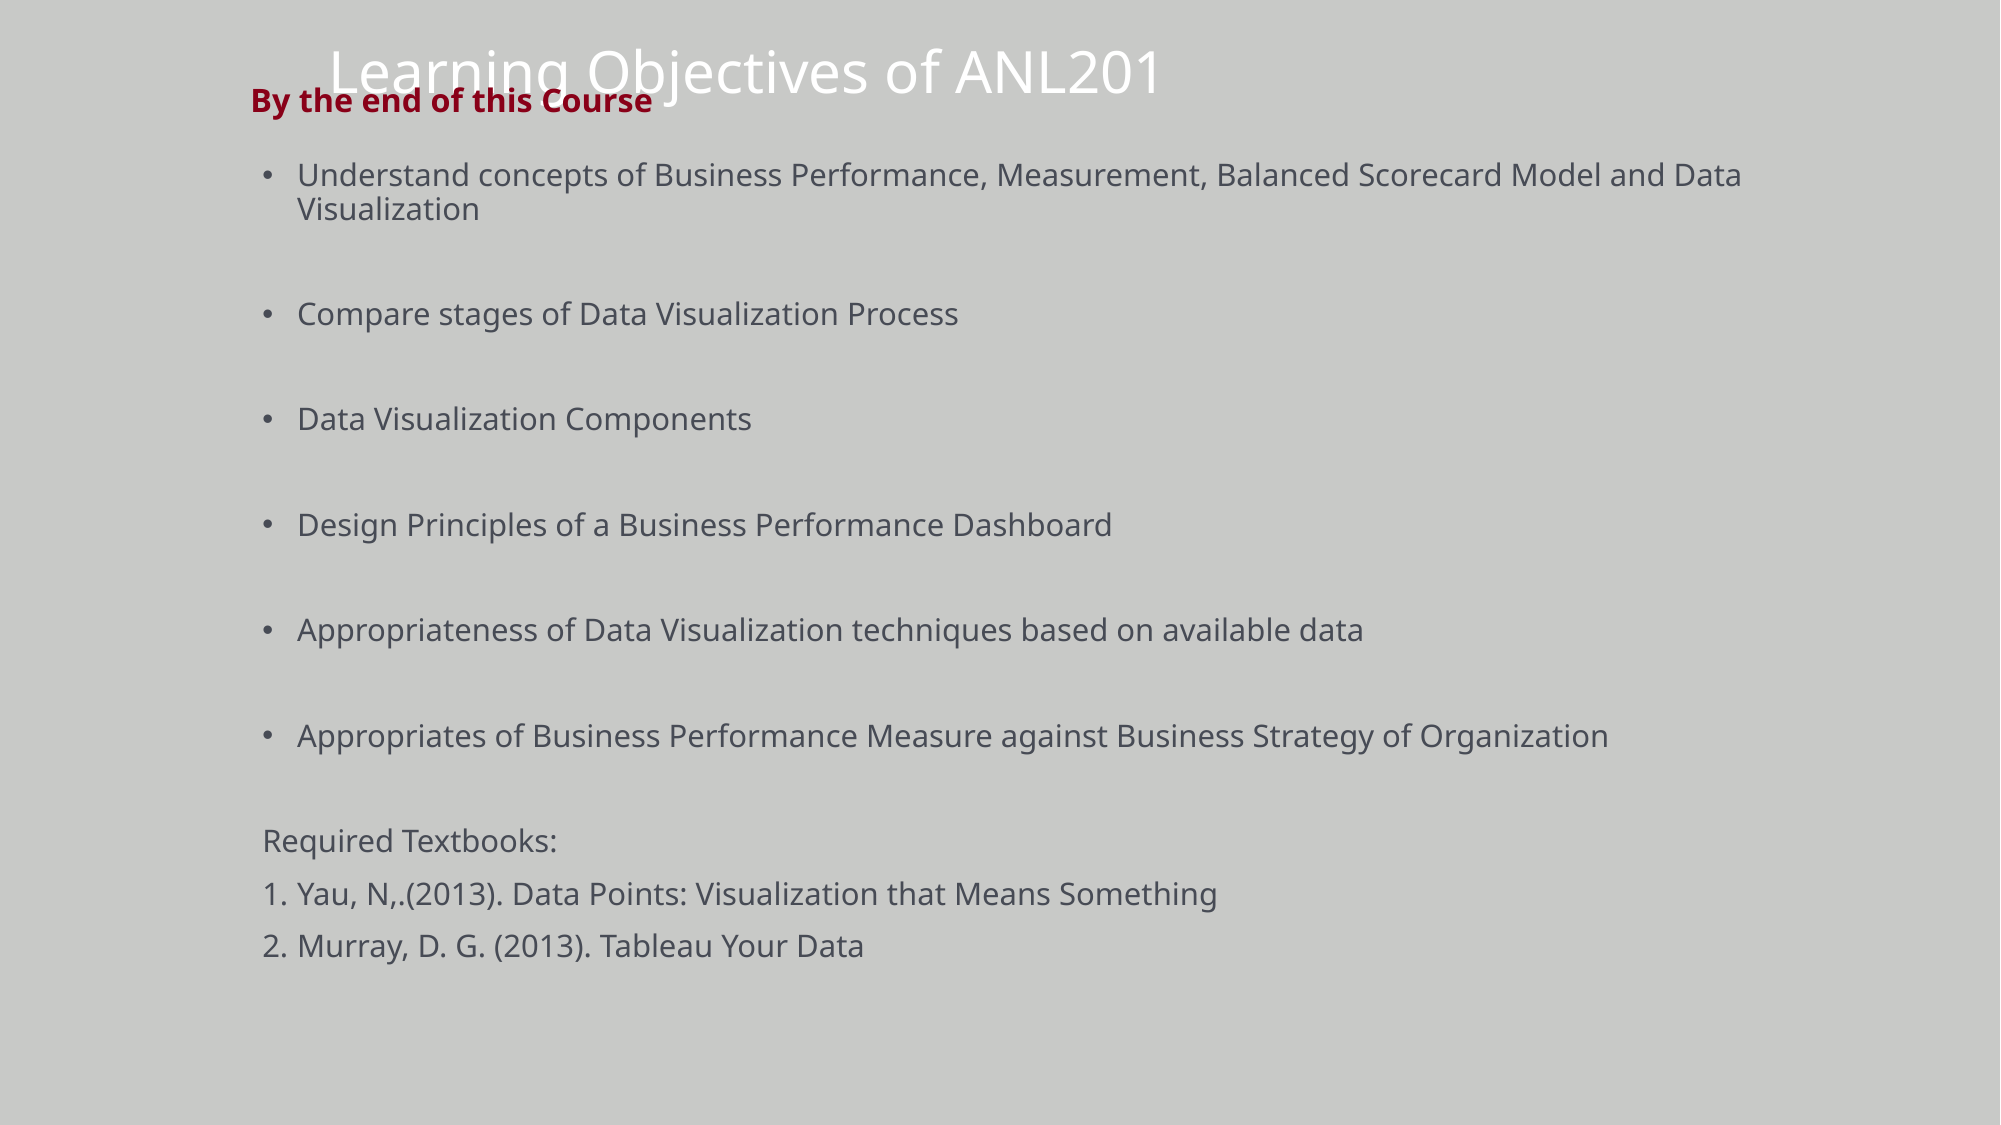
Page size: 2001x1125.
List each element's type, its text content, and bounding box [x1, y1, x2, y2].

list By the end of this Course [235, 77, 1473, 128]
list Understand concepts of Business Performance, Measurement, Balanced Scorecard Model and Data Visualization Compare stages of Data Visualization Process Data Visualization Components Design Principles of a Business Performance Dashboard Appropriateness of Data Visualization techniques based on available data Appropriates of Business Performance Measure against Business Strategy of Organization Required Textbooks: Yau, N,.(2013). Data Points: Visualization that Means Something Murray, D. G. (2013). Tableau Your Data [247, 152, 1843, 973]
title Learning Objectives of ANL201 [313, 36, 1551, 137]
